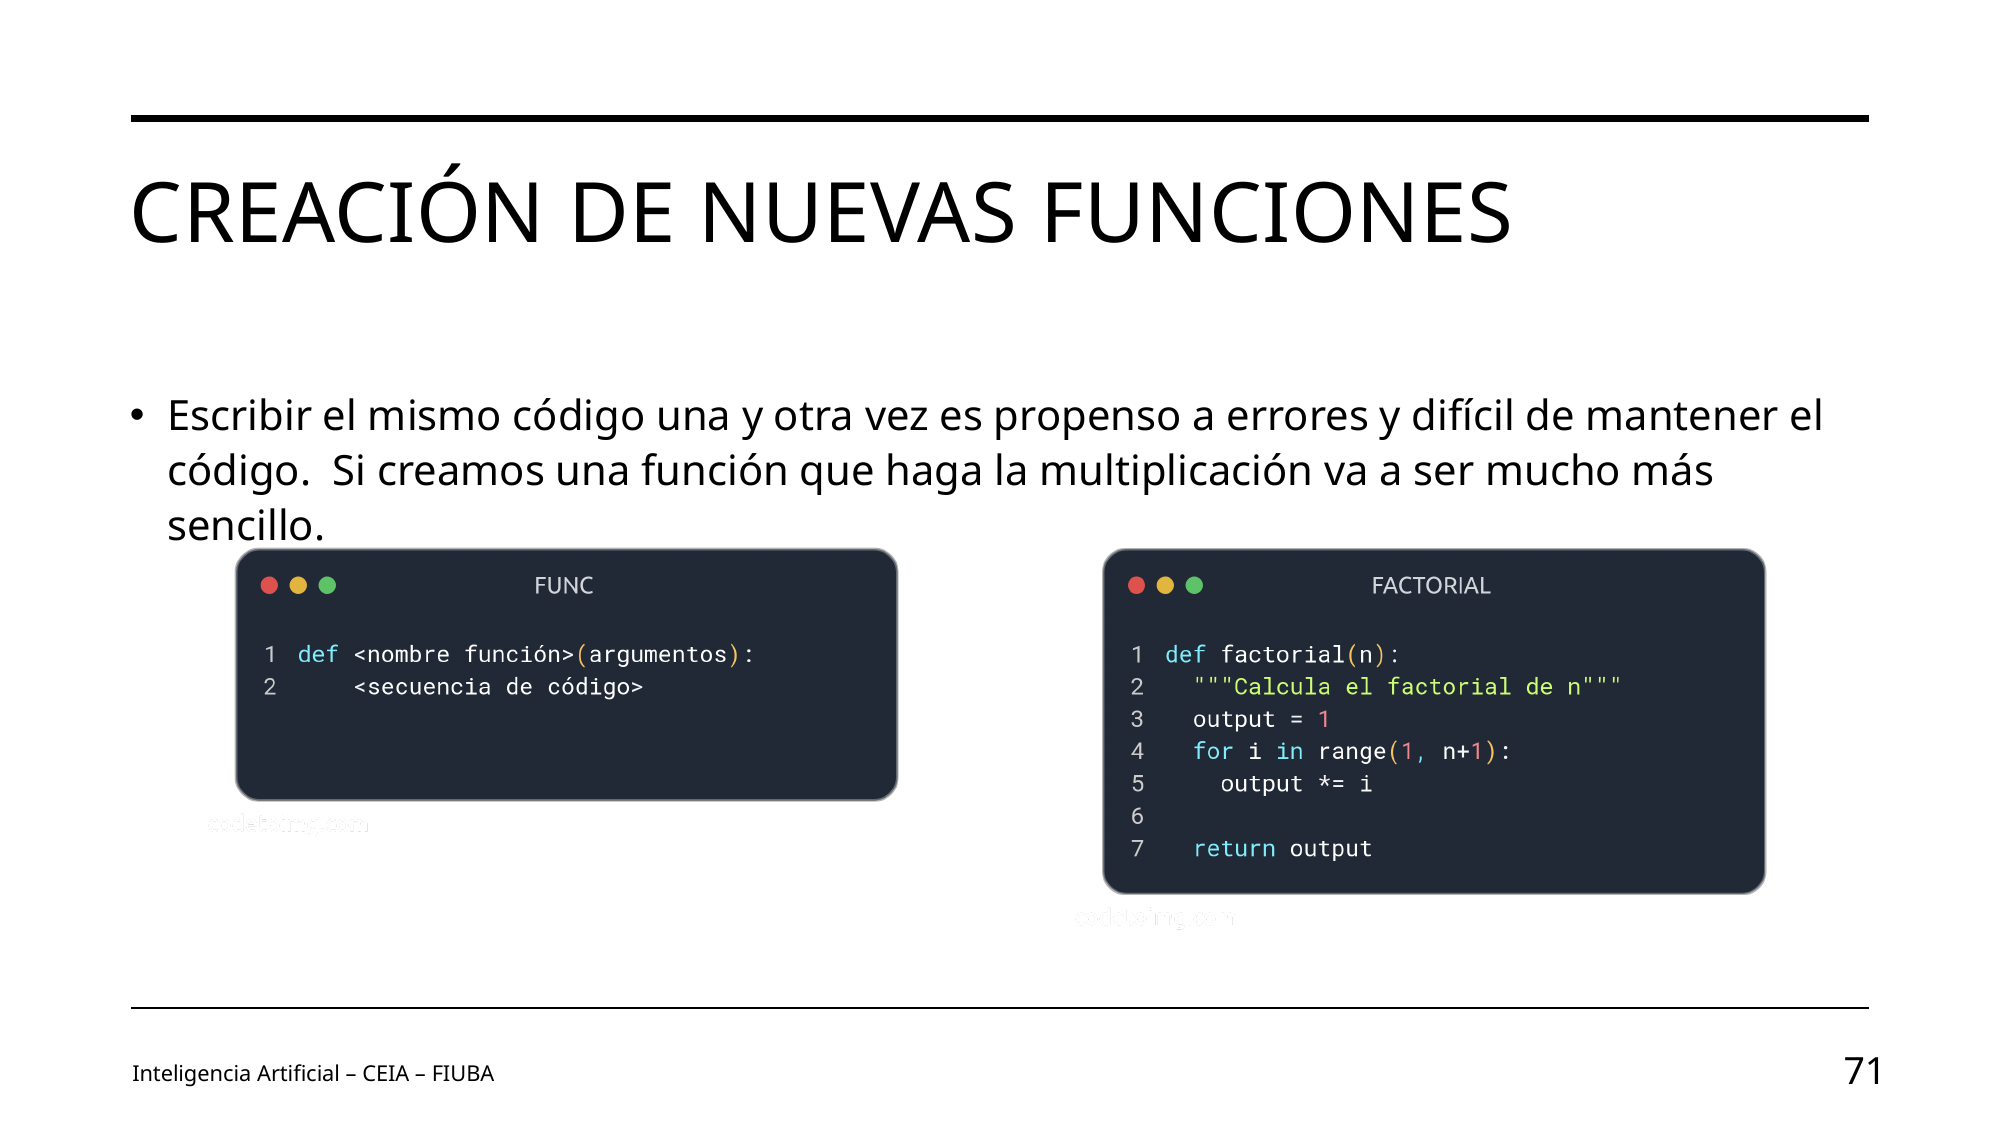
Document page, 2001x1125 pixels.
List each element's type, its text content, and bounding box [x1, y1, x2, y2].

footer Inteligencia Artificial – CEIA – FIUBA [117, 1042, 862, 1103]
picture [184, 497, 949, 852]
title Creación de Nuevas Funciones [114, 151, 1869, 376]
list Escribir el mismo código una y otra vez es propenso a errores y difícil de mantener el código. Si creamos una función que haga la multiplicación va a ser mucho más sencillo. [114, 376, 1869, 973]
picture [1051, 497, 1817, 946]
slide_number 71 [1791, 1042, 1902, 1103]
